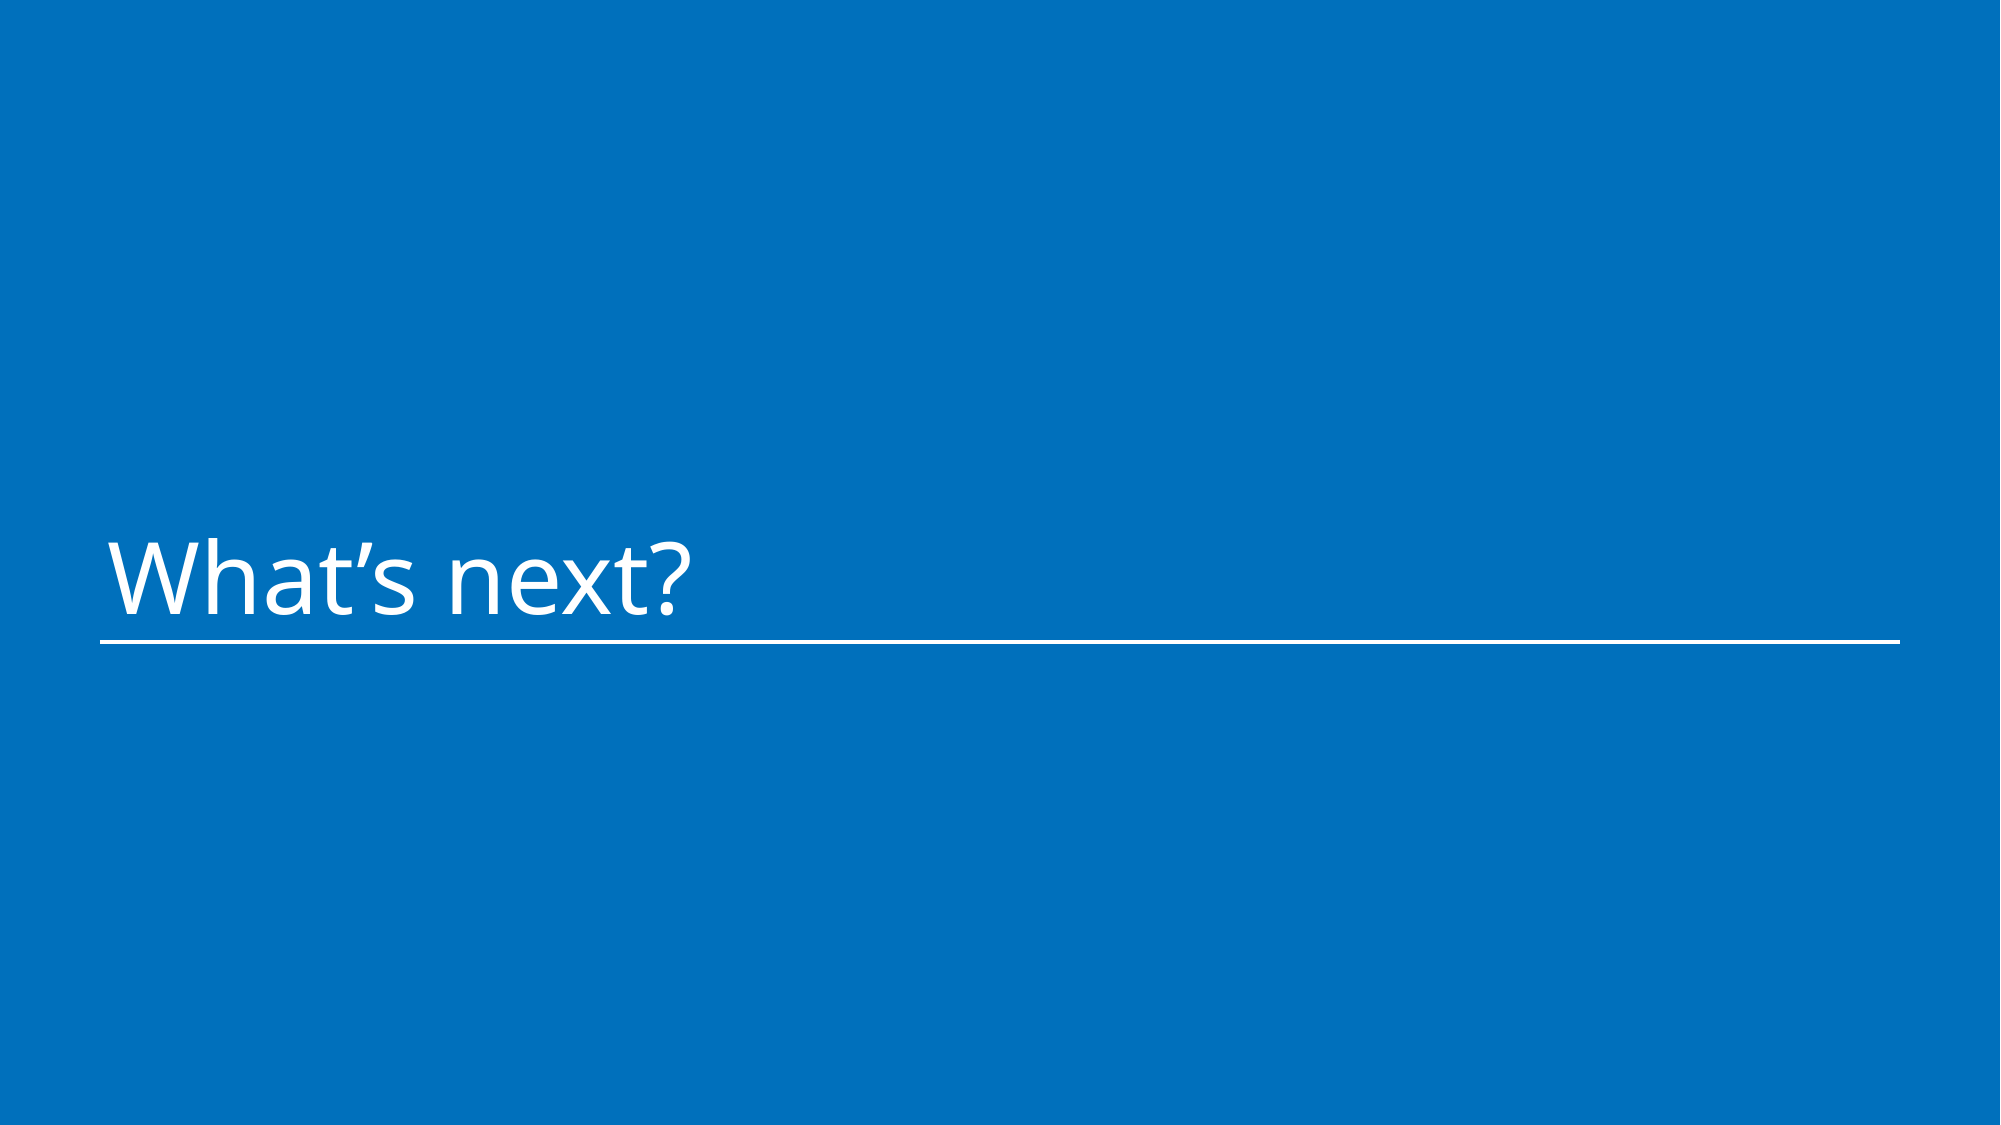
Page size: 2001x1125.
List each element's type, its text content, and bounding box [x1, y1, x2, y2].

title What’s next? [99, 482, 1900, 642]
